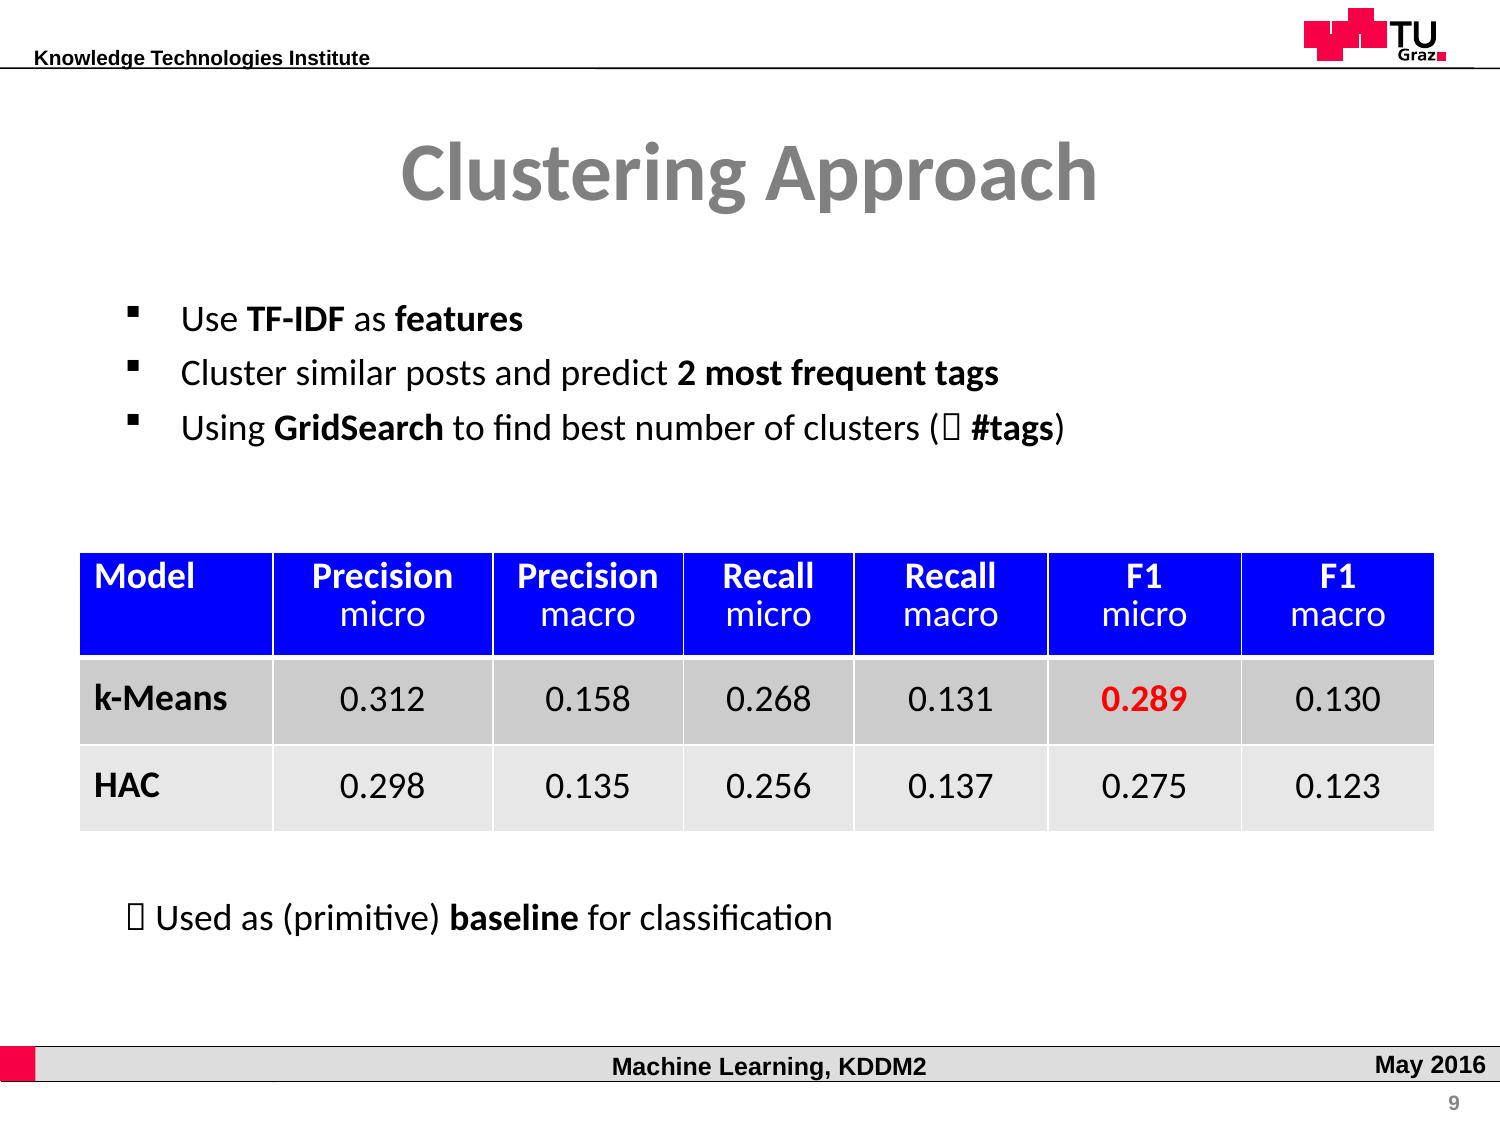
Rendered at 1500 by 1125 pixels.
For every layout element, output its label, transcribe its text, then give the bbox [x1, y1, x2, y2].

table_cell 0.130 [1242, 660, 1434, 744]
table_cell 0.137 [855, 746, 1047, 831]
table_cell 0.123 [1242, 746, 1434, 831]
table_cell k-Means [80, 660, 272, 744]
table_cell 0.135 [494, 746, 683, 831]
table_header Recall micro [684, 553, 853, 655]
table_cell HAC [80, 746, 272, 831]
text_box  Used as (primitive) baseline for classification [109, 885, 1383, 946]
table_header Precision macro [494, 553, 683, 655]
table_header F1 micro [1049, 553, 1241, 655]
table_header F1 macro [1242, 553, 1434, 655]
table_cell 0.298 [274, 746, 492, 831]
table_cell 0.312 [274, 660, 492, 744]
text_box Clustering Approach [75, 79, 1425, 256]
table_header Recall macro [855, 553, 1047, 655]
table_cell 0.289 [1049, 660, 1241, 744]
table_cell 0.158 [494, 660, 683, 744]
table_header Model [80, 553, 272, 655]
text_box Use TF-IDF as features Cluster similar posts and predict 2 most frequent tags Using GridSearch to find best number of clusters ( #tags) [109, 278, 1286, 455]
table_header Precision micro [274, 553, 492, 655]
table_cell 0.256 [684, 746, 853, 831]
table_cell 0.275 [1049, 746, 1241, 831]
table_cell 0.268 [684, 660, 853, 744]
table_cell 0.131 [855, 660, 1047, 744]
